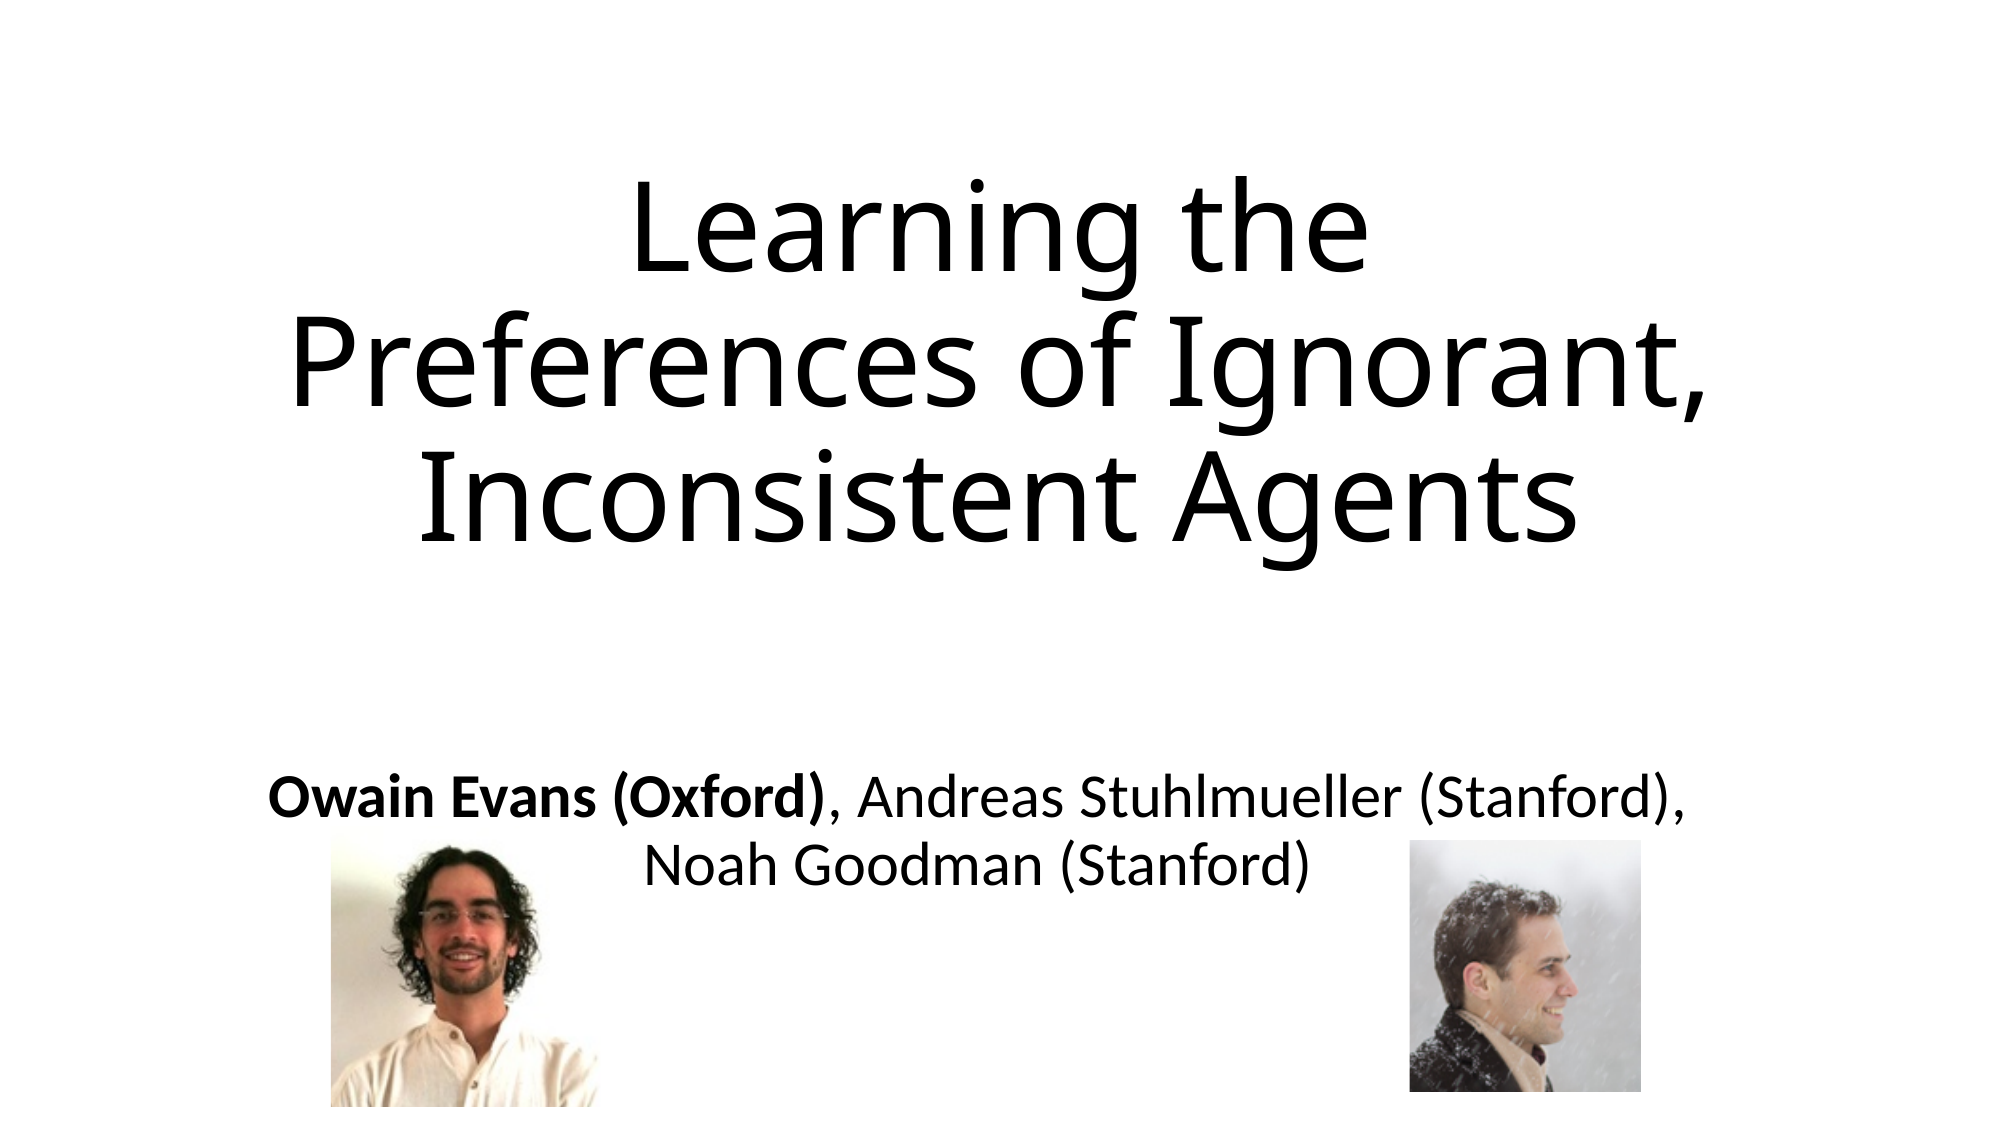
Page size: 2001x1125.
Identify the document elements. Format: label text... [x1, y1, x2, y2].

picture [330, 825, 601, 1107]
subtitle Owain Evans (Oxford), Andreas Stuhlmueller (Stanford), Noah Goodman (Stanford) [228, 756, 1729, 1029]
picture [1409, 840, 1641, 1092]
title Learning the Preferences of Ignorant, Inconsistent Agents [249, 184, 1750, 576]
